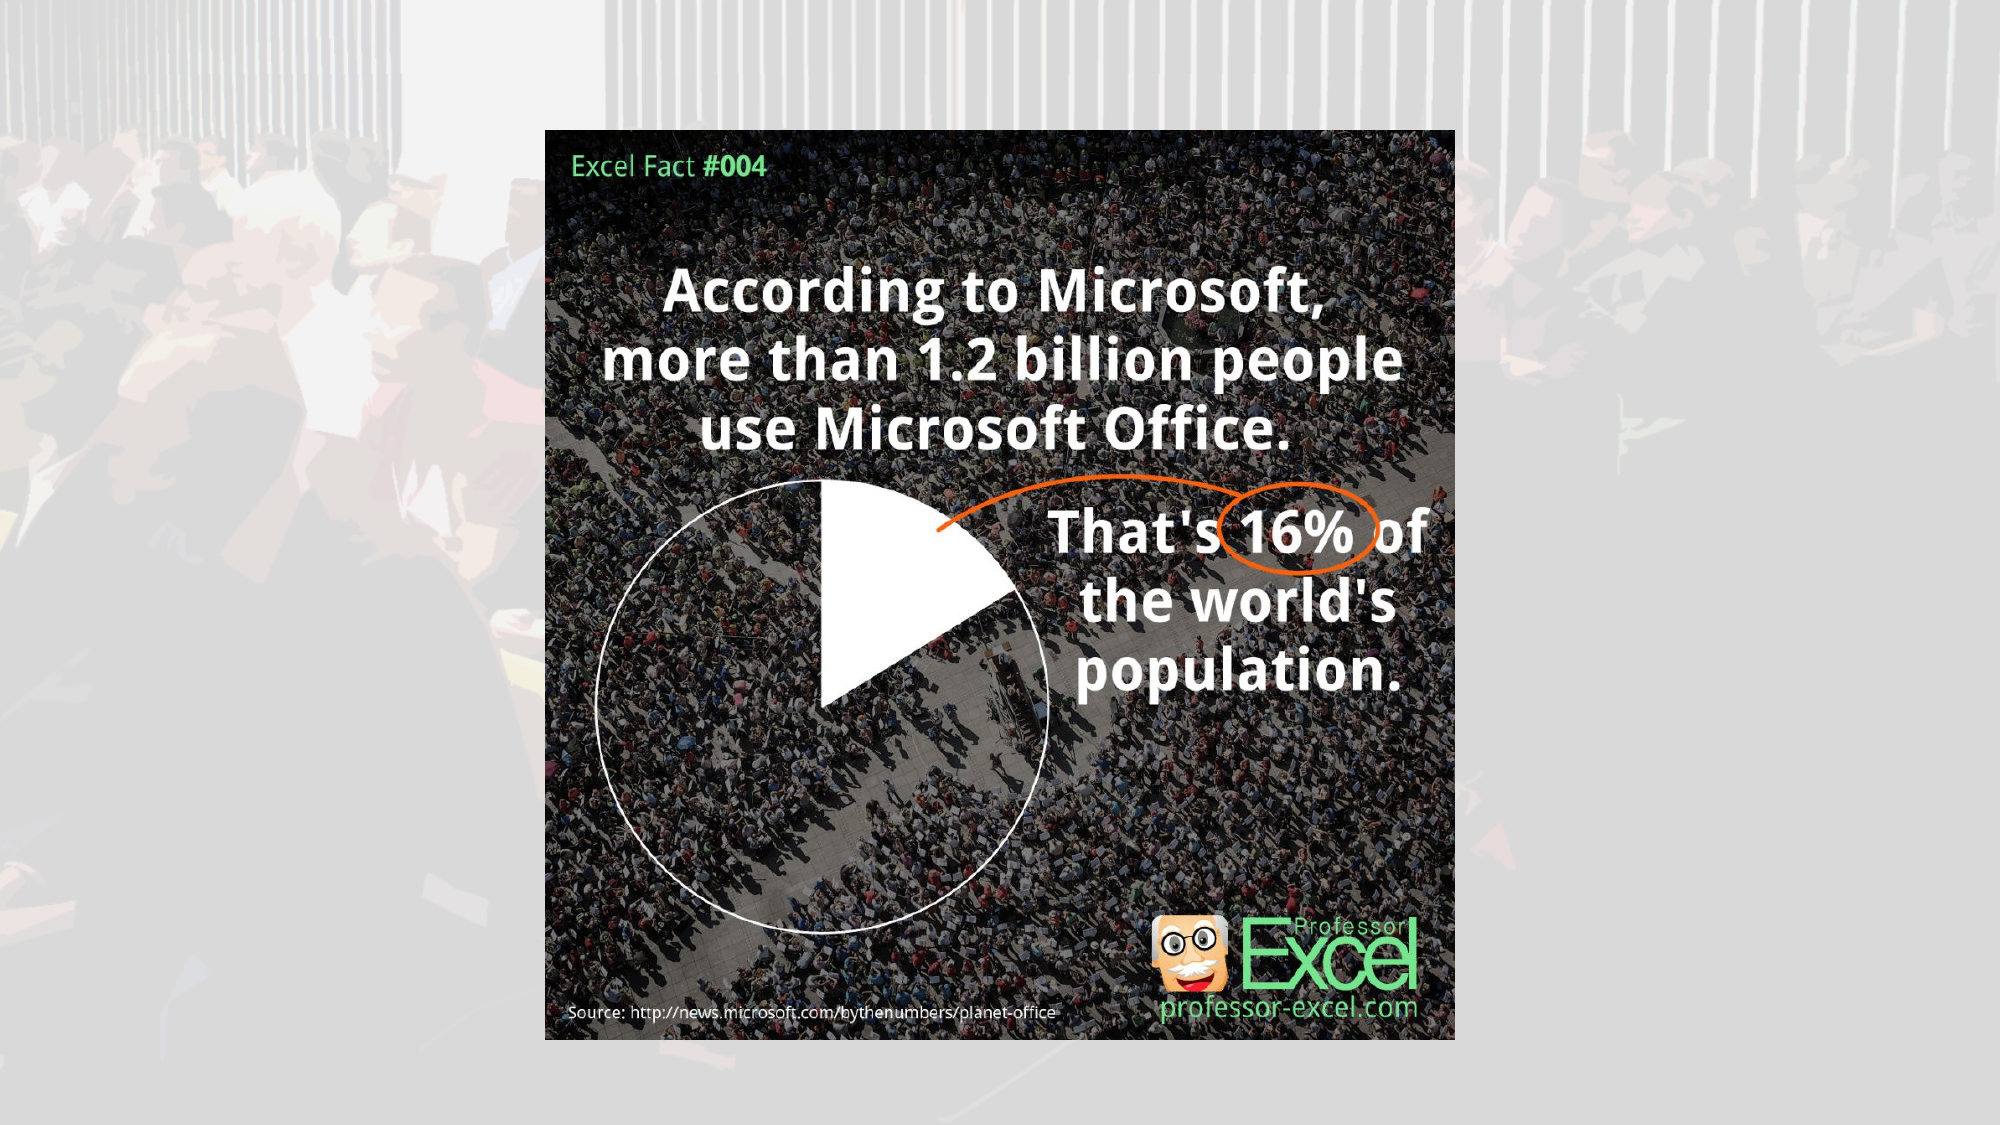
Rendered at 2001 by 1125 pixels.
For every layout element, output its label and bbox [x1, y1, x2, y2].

picture [545, 130, 1455, 1040]
